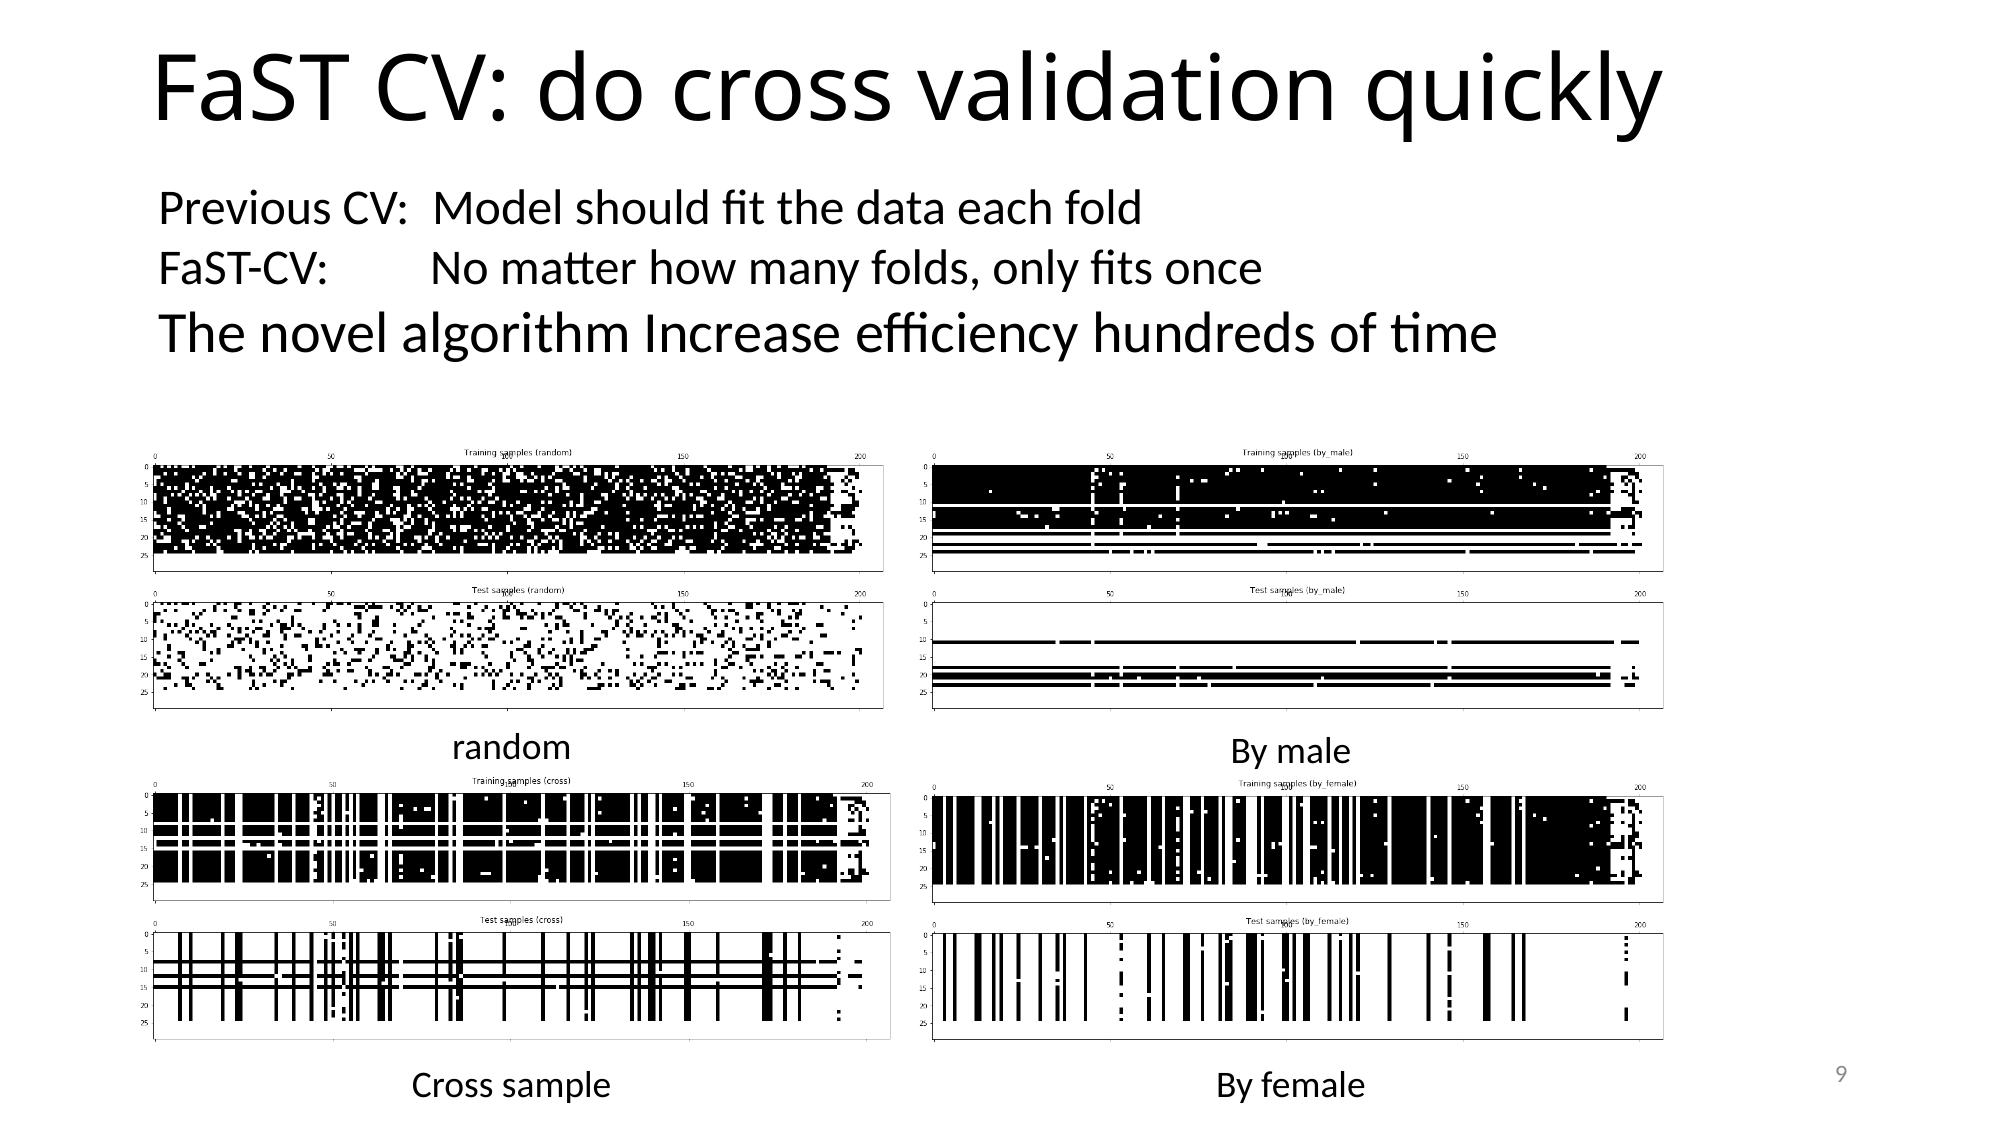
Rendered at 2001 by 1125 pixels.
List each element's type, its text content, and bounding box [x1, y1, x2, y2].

text_box Cross sample [397, 1052, 627, 1113]
title FaST CV: do cross validation quickly [135, 0, 1860, 200]
text_box Previous CV: Model should fit the data each fold FaST-CV: No matter how many folds, only fits once The novel algorithm Increase efficiency hundreds of time [143, 167, 1515, 372]
picture [134, 772, 896, 1046]
text_box By female [1201, 1052, 1381, 1113]
text_box By male [1215, 718, 1367, 775]
picture [914, 444, 1669, 716]
text_box random [437, 716, 587, 772]
picture [914, 775, 1669, 1046]
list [134, 444, 889, 716]
slide_number 9 [1412, 1042, 1863, 1103]
